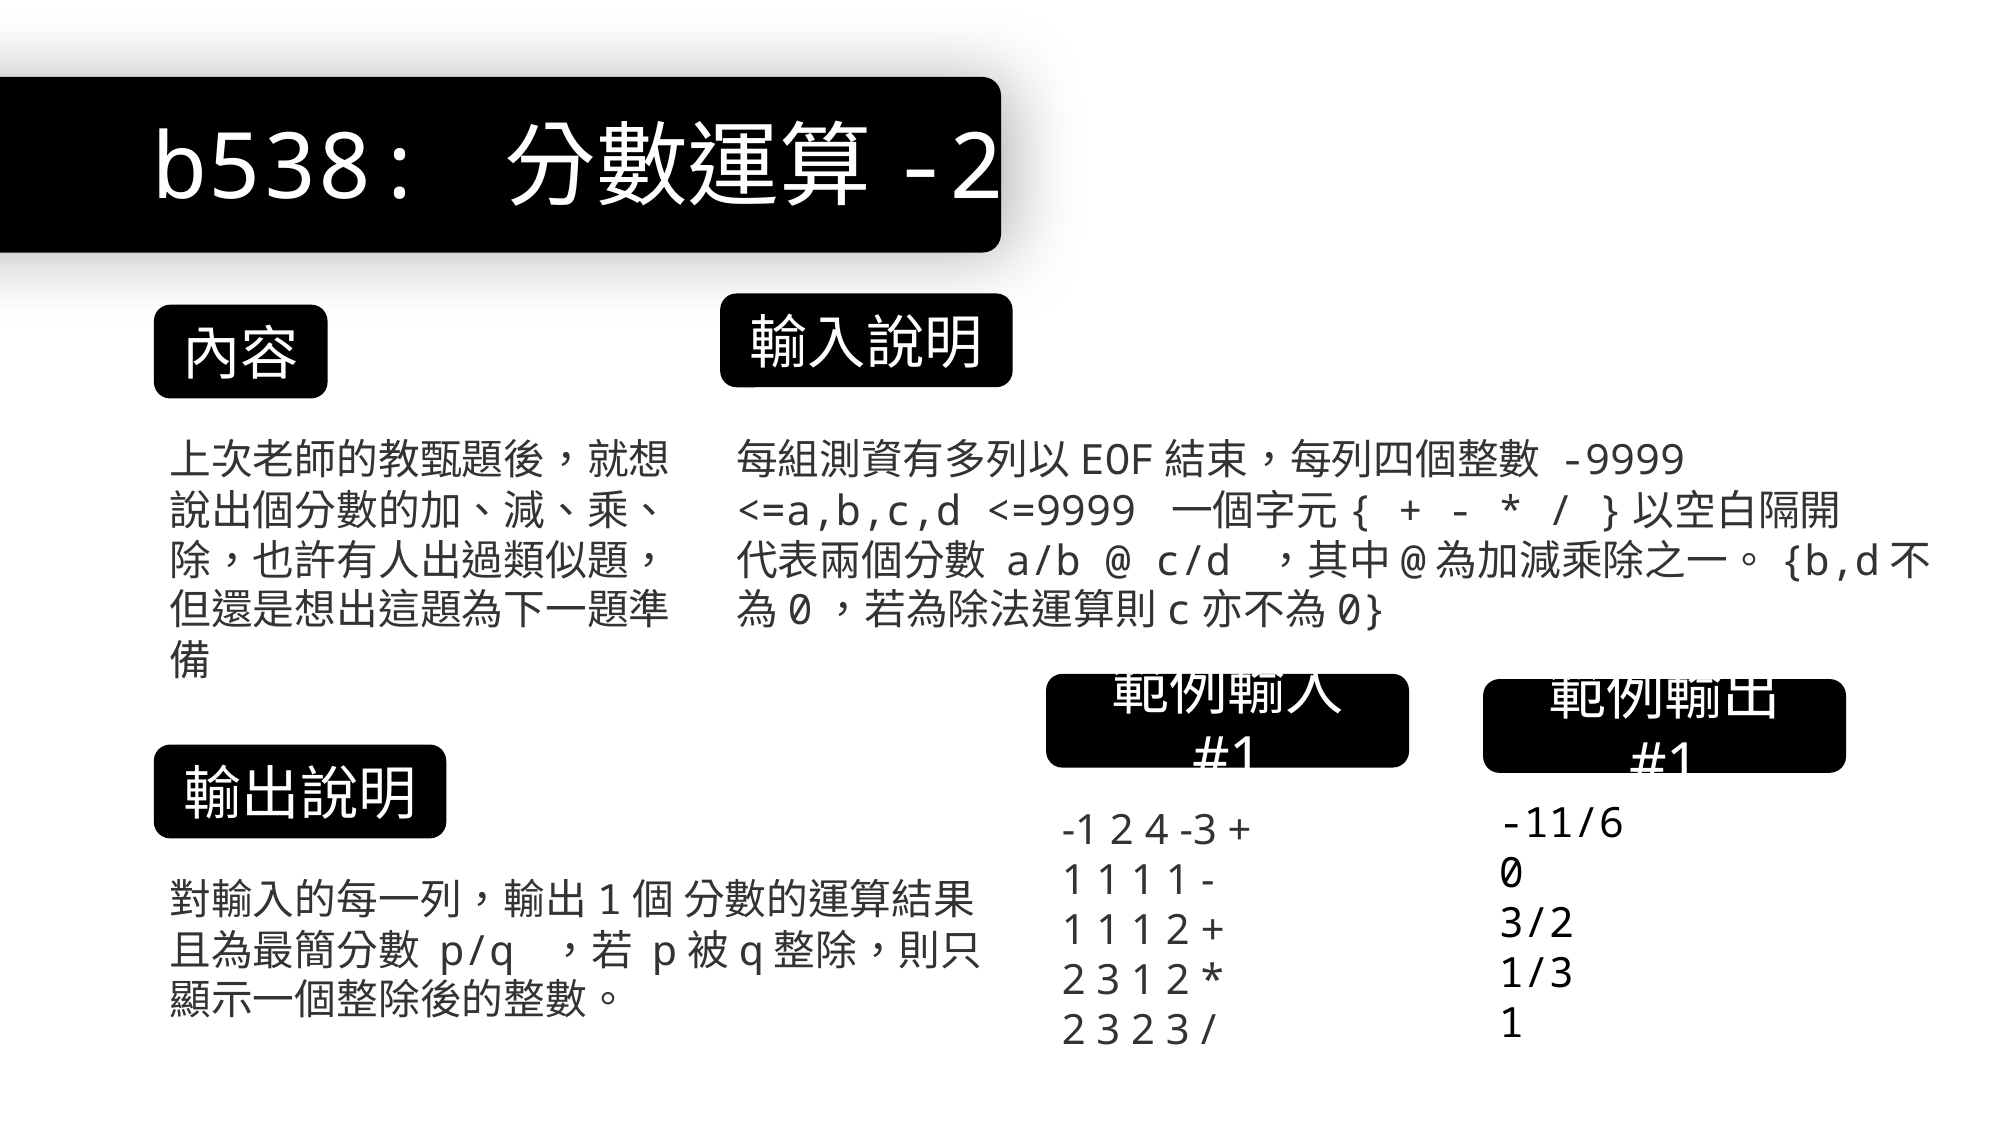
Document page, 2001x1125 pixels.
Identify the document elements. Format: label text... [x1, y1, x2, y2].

text_box 內容 [153, 304, 328, 399]
text_box 範例輸入 #1 [1046, 673, 1410, 768]
title b538: 分數運算-2 [137, 59, 1863, 278]
text_box 輸出說明 [153, 744, 447, 839]
text_box 上次老師的教甄題後，就想說出個分數的加、減、乘、除，也許有人出過類似題，但還是想出這題為下一題準備 [154, 425, 722, 691]
text_box -1 2 4 -3 + 1 1 1 1 - 1 1 1 2 + 2 3 1 2 * 2 3 2 3 / [1047, 795, 1691, 1060]
text_box 輸入說明 [720, 293, 1013, 388]
text_box 範例輸出 #1 [1483, 679, 1847, 773]
text_box 每組測資有多列以EOF結束，每列四個整數 -9999 <=a,b,c,d <=9999 一個字元{ + - * / }以空白隔開 代表兩個分數 a/b @ c/d ，其中@為加減乘除之一。{b,d不為0，若為除法運算則c亦不為0} [721, 425, 1950, 641]
text_box -11/6 0 3/2 1/3 1 [1484, 788, 2000, 1054]
text_box 對輸入的每一列，輸出1個 分數的運算結果且為最簡分數 p/q ，若 p被q整除，則只顯示一個整除後的整數。 [154, 865, 1020, 1031]
text_box [0, 76, 137, 253]
